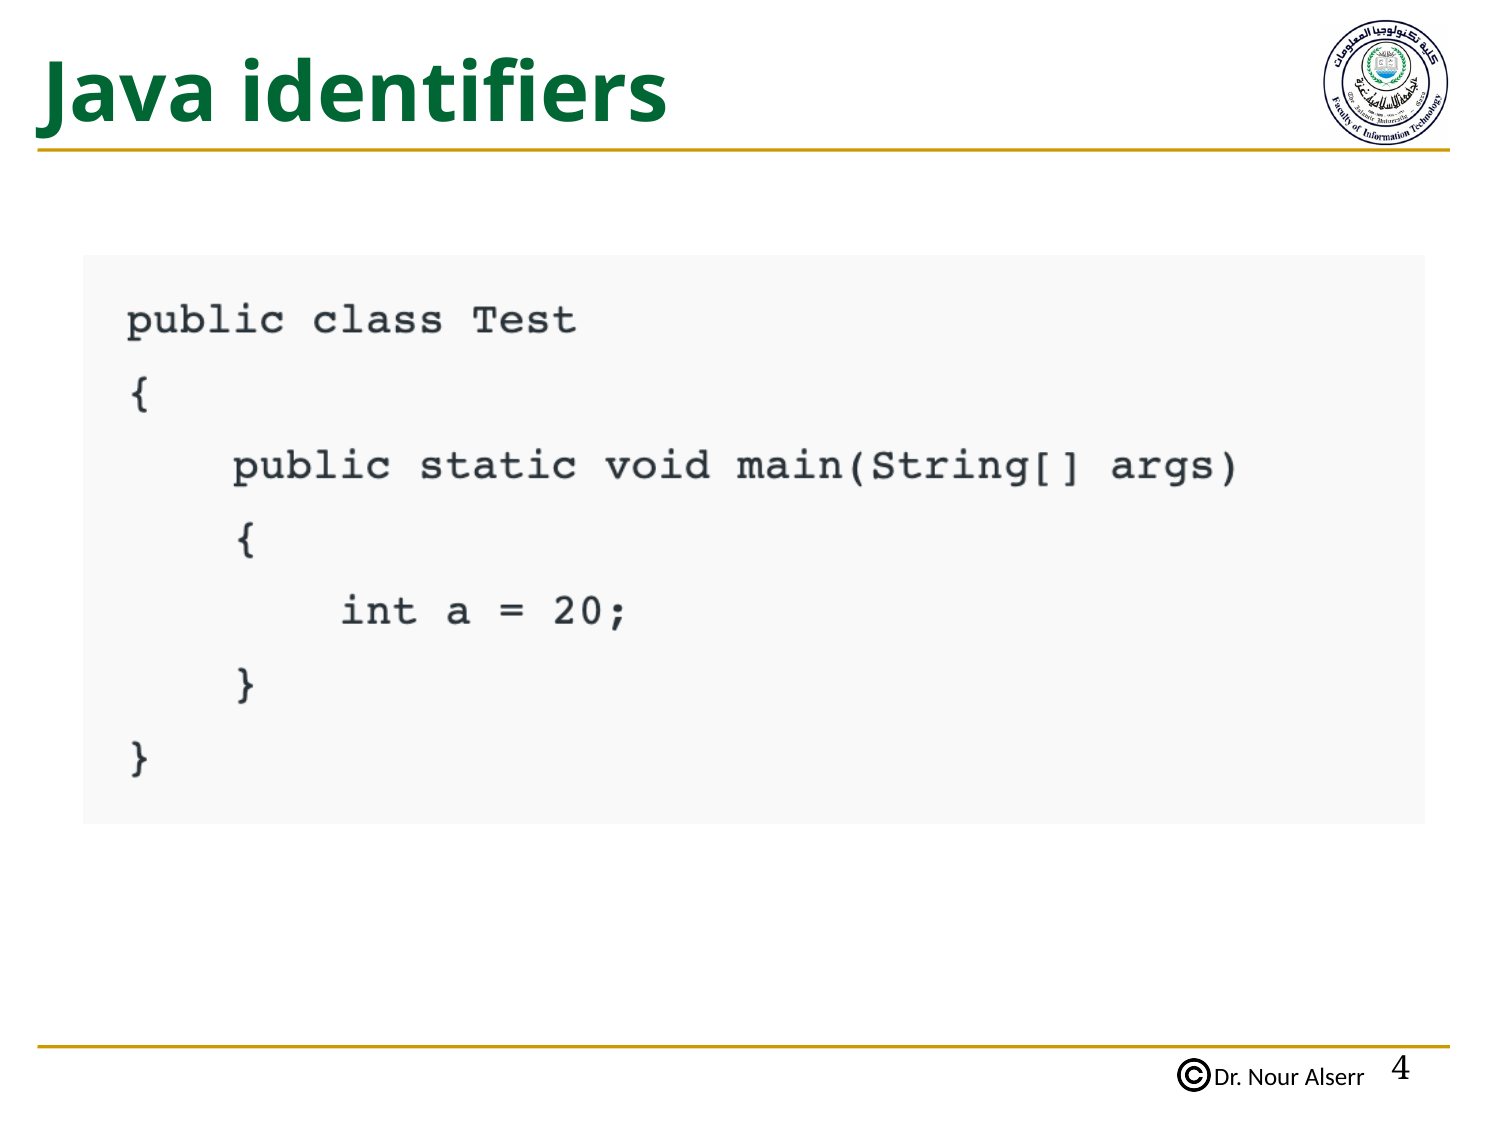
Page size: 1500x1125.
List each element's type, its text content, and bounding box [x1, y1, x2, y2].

title Java identifiers [26, 30, 1461, 207]
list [83, 255, 1426, 825]
slide_number 4 [1074, 1023, 1426, 1100]
picture [1321, 18, 1450, 30]
